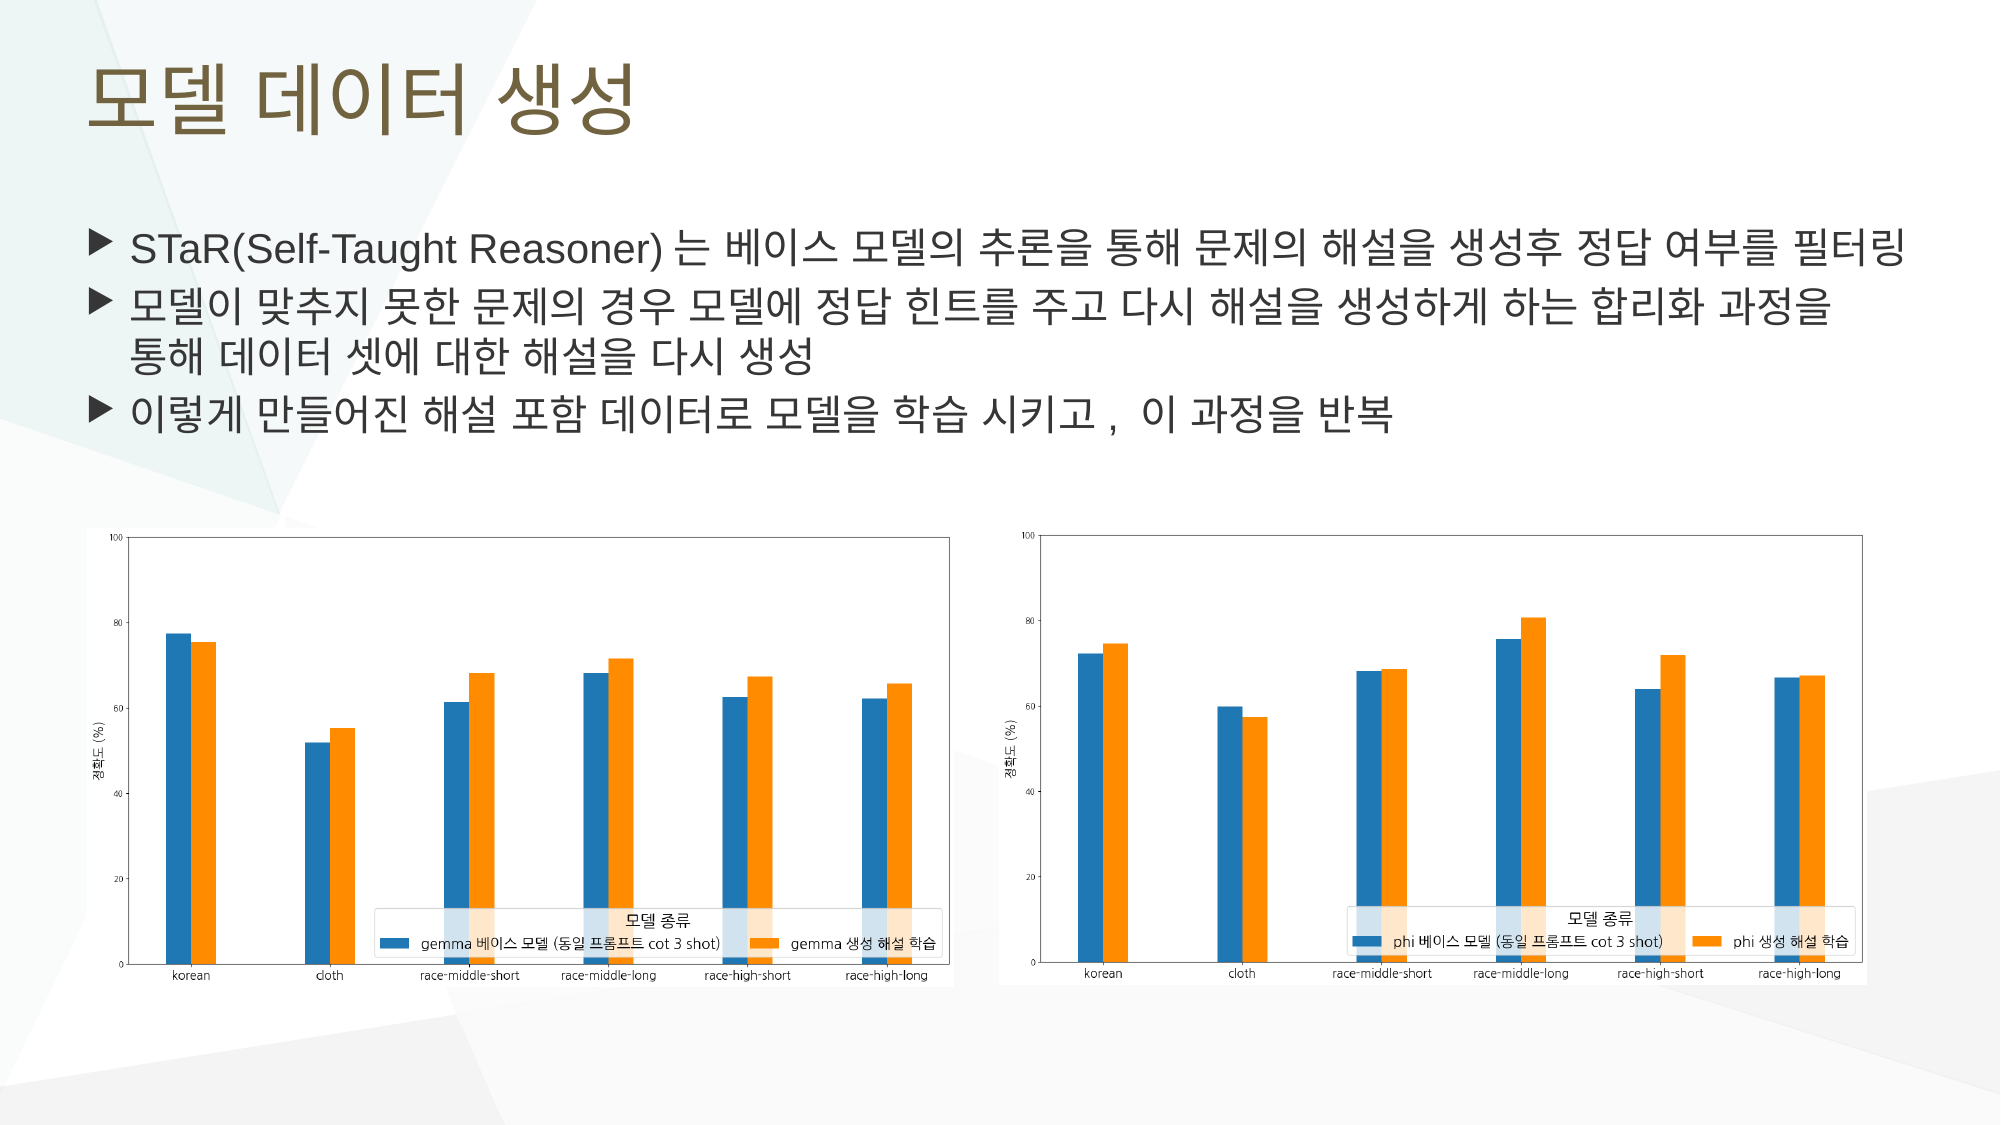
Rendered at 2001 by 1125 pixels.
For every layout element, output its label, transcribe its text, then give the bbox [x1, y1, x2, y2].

picture [999, 525, 1867, 985]
list STaR(Self-Taught Reasoner)는 베이스 모델의 추론을 통해 문제의 해설을 생성후 정답 여부를 필터링 모델이 맞추지 못한 문제의 경우 모델에 정답 힌트를 주고 다시 해설을 생성하게 하는 합리화 과정을 통해 데이터 셋에 대한 해설을 다시 생성 이렇게 만들어진 해설 포함 데이터로 모델을 학습 시키고, 이 과정을 반복 [70, 214, 1925, 1029]
title 모델 데이터 생성 [70, 20, 1925, 175]
picture [86, 527, 955, 987]
